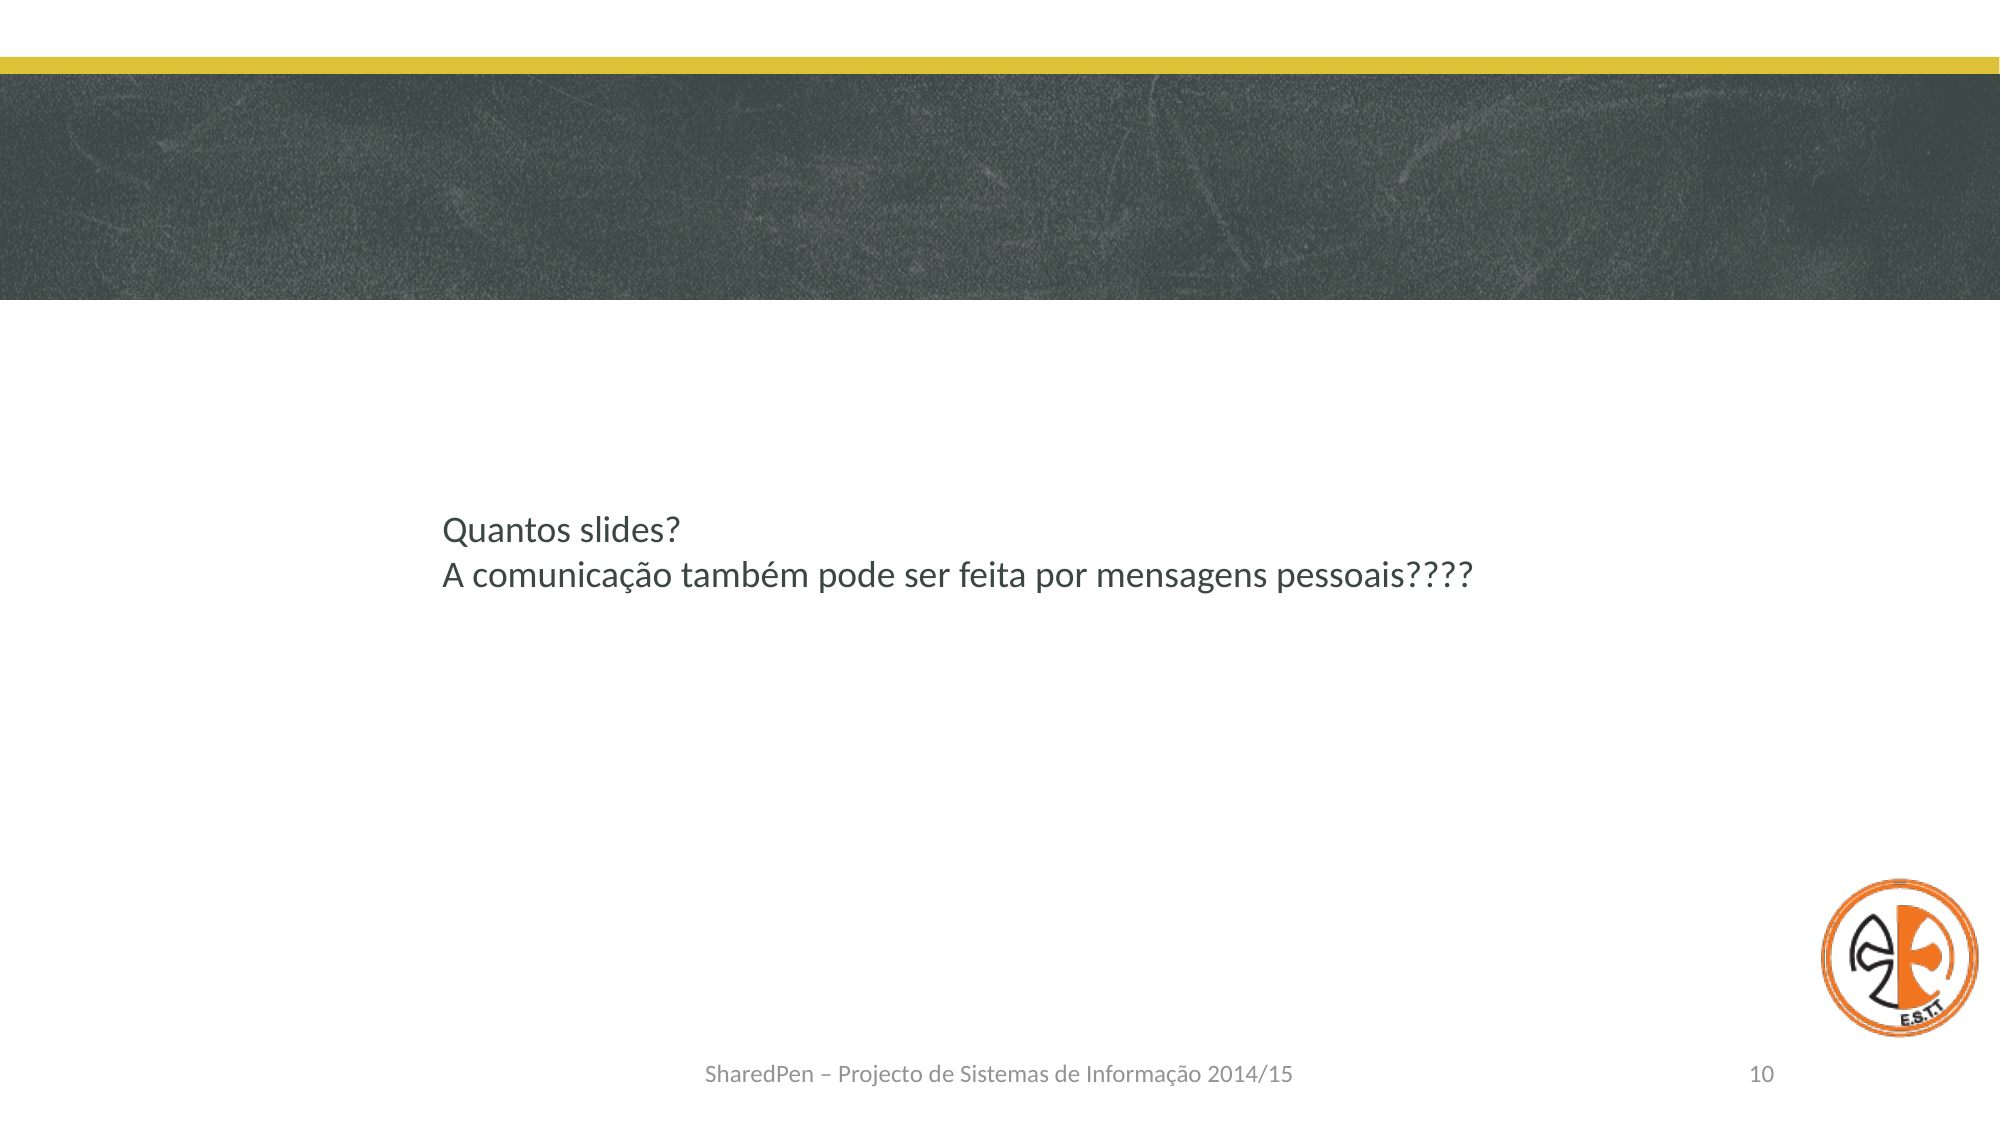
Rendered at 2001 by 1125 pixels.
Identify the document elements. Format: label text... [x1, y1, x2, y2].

picture [0, 74, 2000, 300]
text_box Quantos slides? A comunicação também pode ser feita por mensagens pessoais???? [427, 497, 1491, 603]
slide_number 10 [1466, 1042, 1790, 1103]
footer SharedPen – Projecto de Sistemas de Informação 2014/15 [533, 1042, 1466, 1103]
picture [1800, 876, 2000, 1043]
